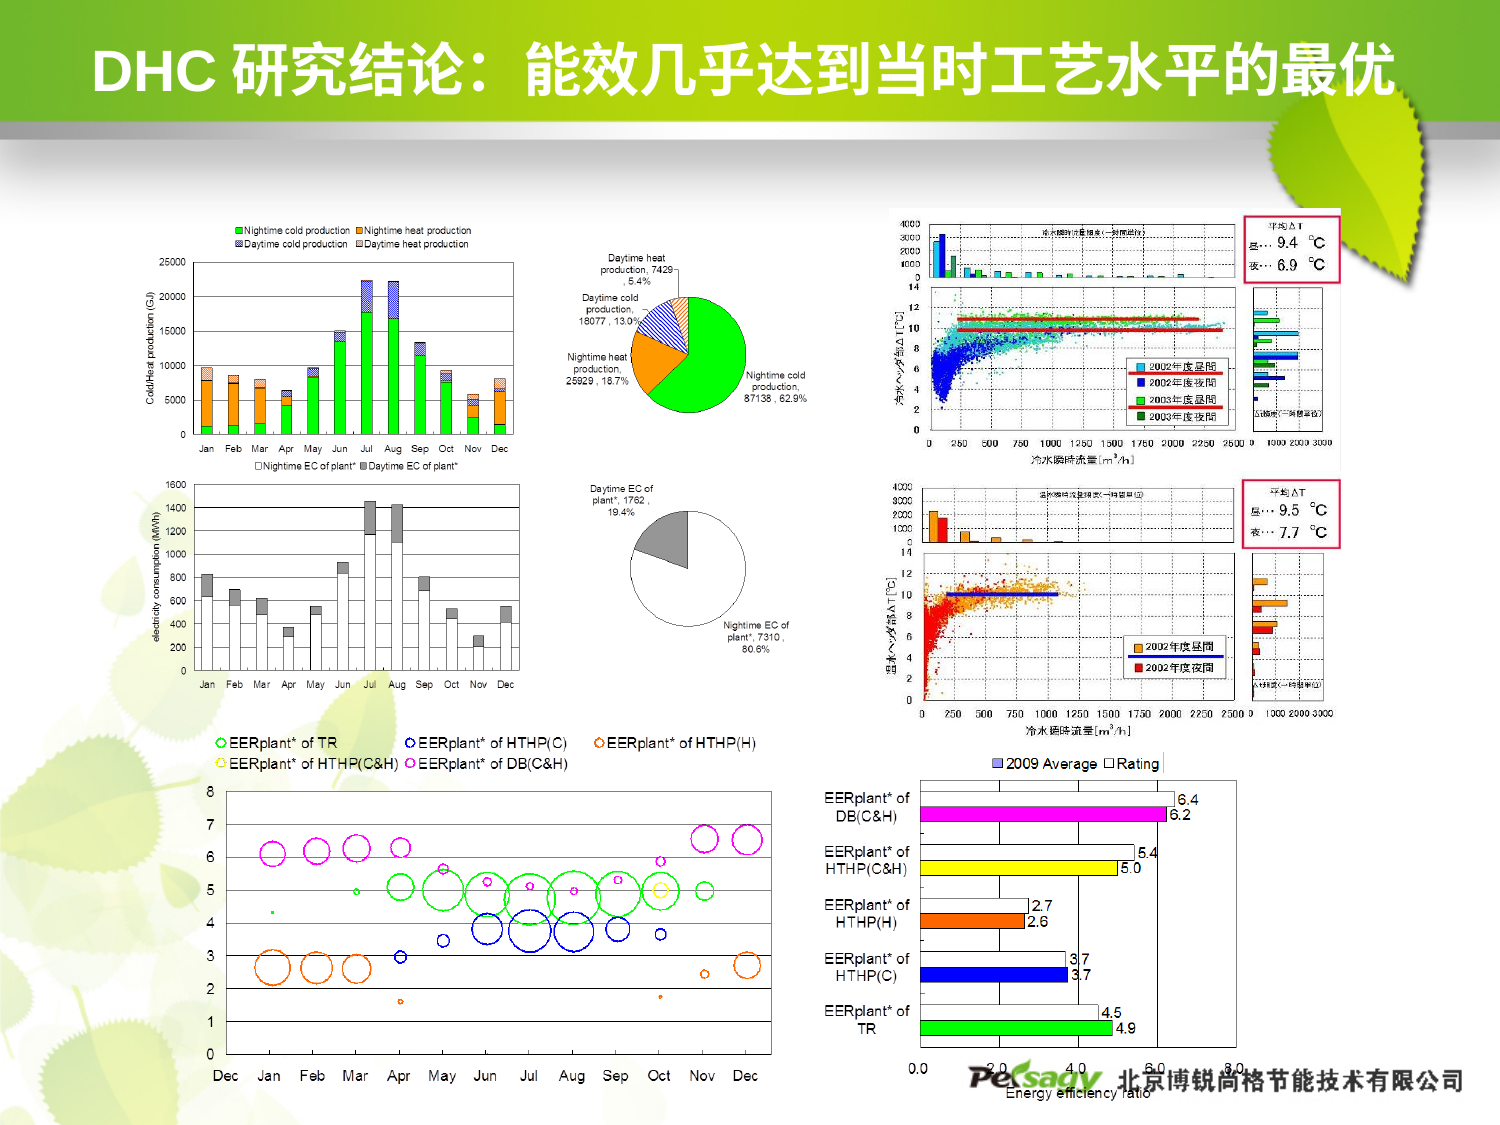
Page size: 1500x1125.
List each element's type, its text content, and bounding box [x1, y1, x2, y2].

picture [0, 0, 1500, 1125]
title DHC研究结论：能效几乎达到当时工艺水平的最优 [76, 19, 1424, 117]
